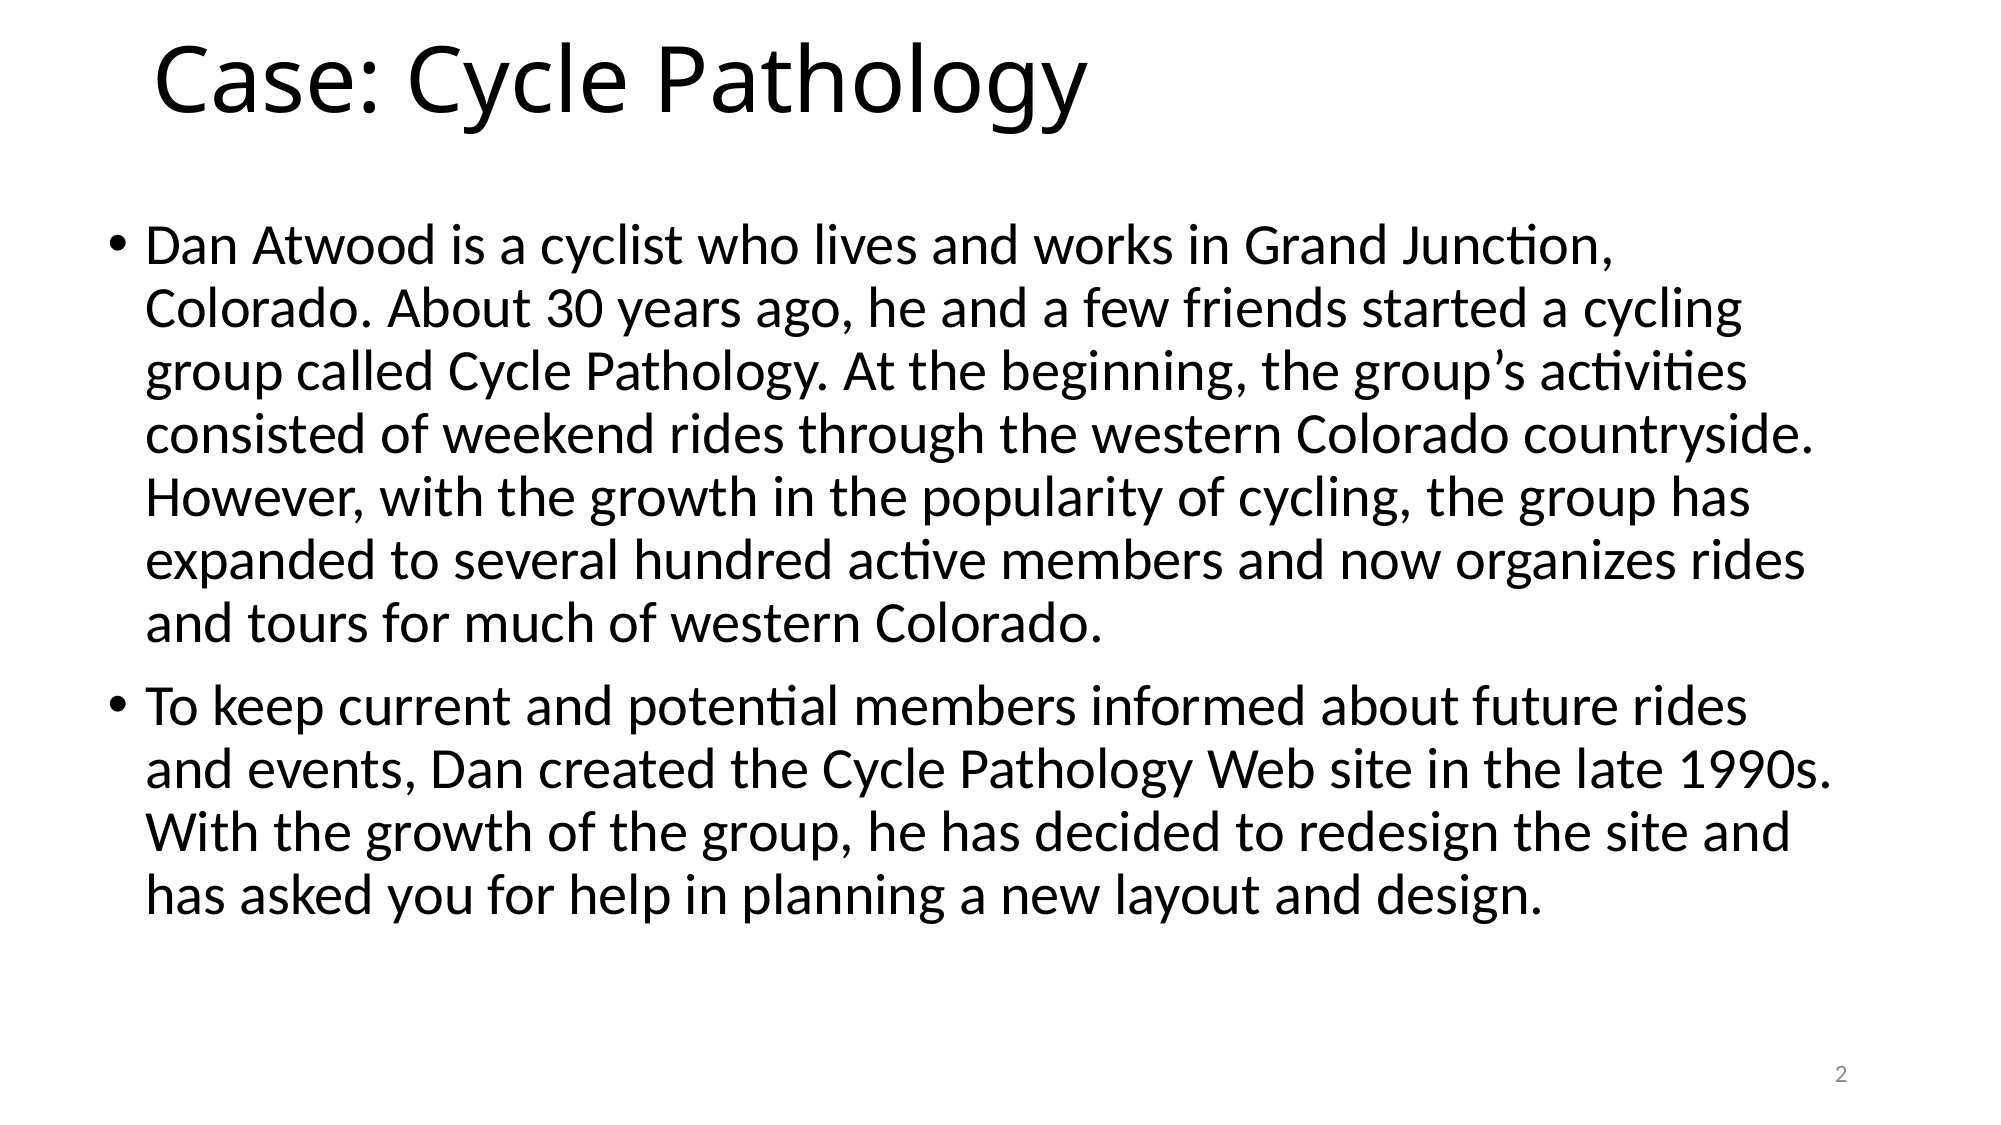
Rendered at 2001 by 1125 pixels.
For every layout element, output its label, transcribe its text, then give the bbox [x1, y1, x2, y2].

list Dan Atwood is a cyclist who lives and works in Grand Junction, Colorado. About 30 years ago, he and a few friends started a cycling group called Cycle Pathology. At the beginning, the group’s activities consisted of weekend rides through the western Colorado countryside. However, with the growth in the popularity of cycling, the group has expanded to several hundred active members and now organizes rides and tours for much of western Colorado. To keep current and potential members informed about future rides and events, Dan created the Cycle Pathology Web site in the late 1990s. With the growth of the group, he has decided to redesign the site and has asked you for help in planning a new layout and design. [92, 207, 1863, 1014]
slide_number 2 [1412, 1042, 1863, 1103]
title Case: Cycle Pathology [137, 15, 1863, 150]
